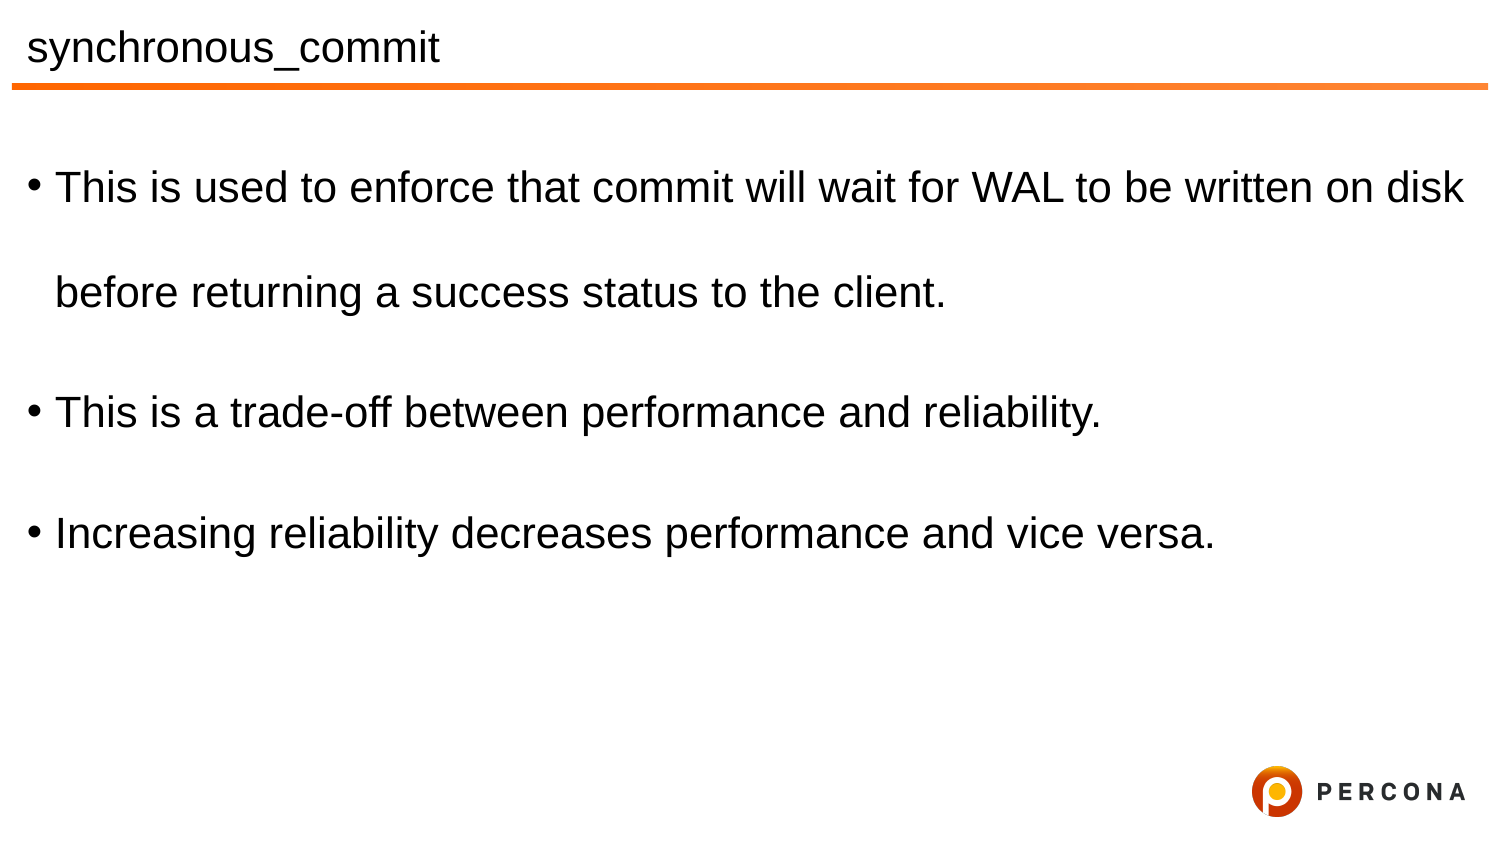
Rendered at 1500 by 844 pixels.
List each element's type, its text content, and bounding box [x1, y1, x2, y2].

title synchronous_commit [11, 17, 1489, 80]
picture [1252, 766, 1465, 817]
list This is used to enforce that commit will wait for WAL to be written on disk before returning a success status to the client. This is a trade-off between performance and reliability. Increasing reliability decreases performance and vice versa. [11, 98, 1489, 756]
